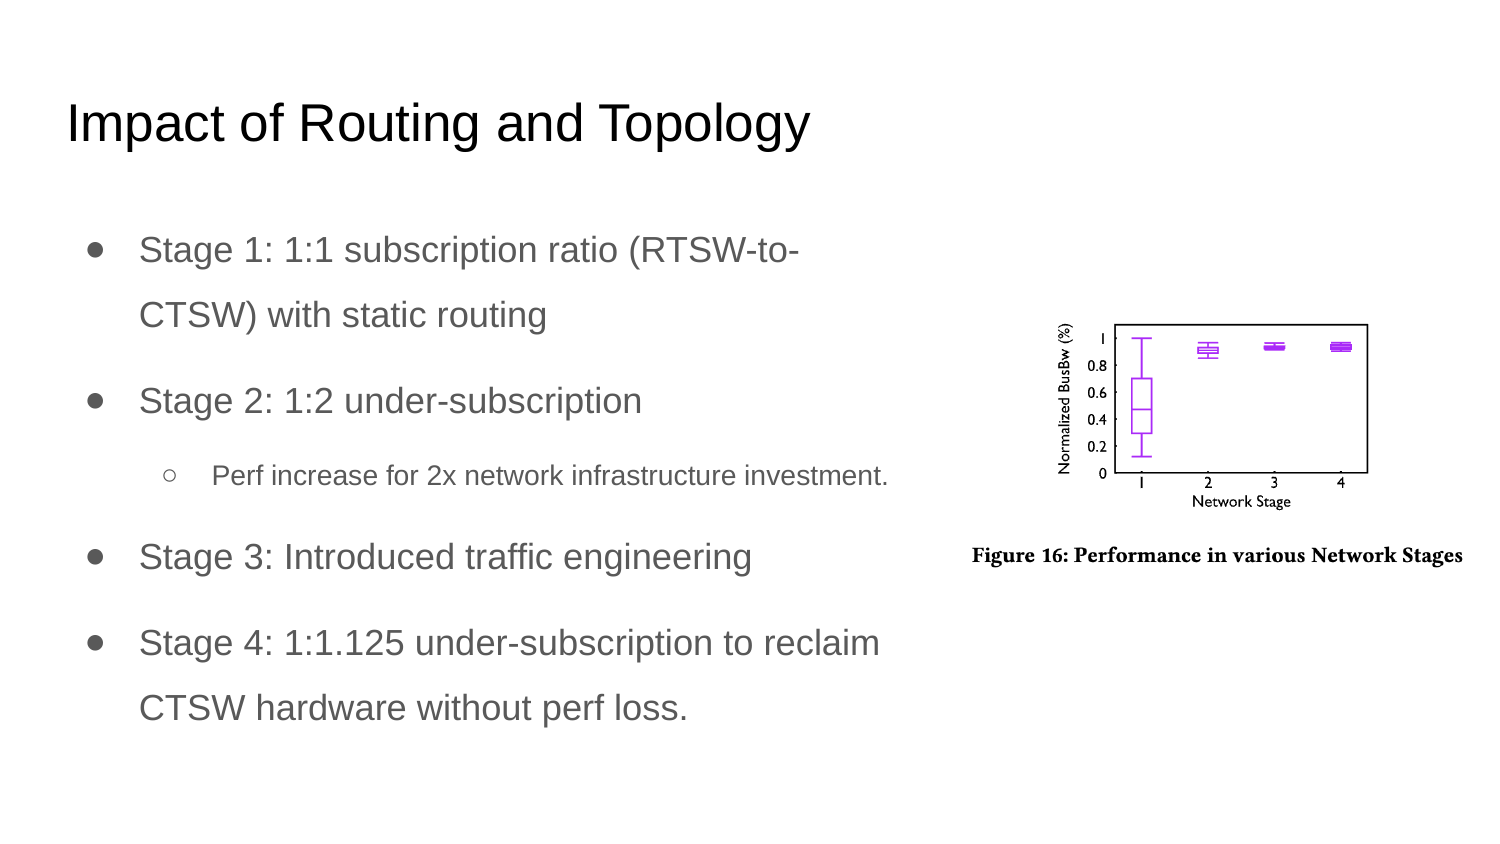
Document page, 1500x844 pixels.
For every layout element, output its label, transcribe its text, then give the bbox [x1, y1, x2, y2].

list Stage 1: 1:1 subscription ratio (RTSW-to-CTSW) with static routing Stage 2: 1:2 under-subscription Perf increase for 2x network infrastructure investment. Stage 3: Introduced traffic engineering Stage 4: 1:1.125 under-subscription to reclaim CTSW hardware without perf loss. [51, 189, 908, 762]
title Impact of Routing and Topology [51, 72, 1449, 167]
picture [906, 284, 1500, 591]
